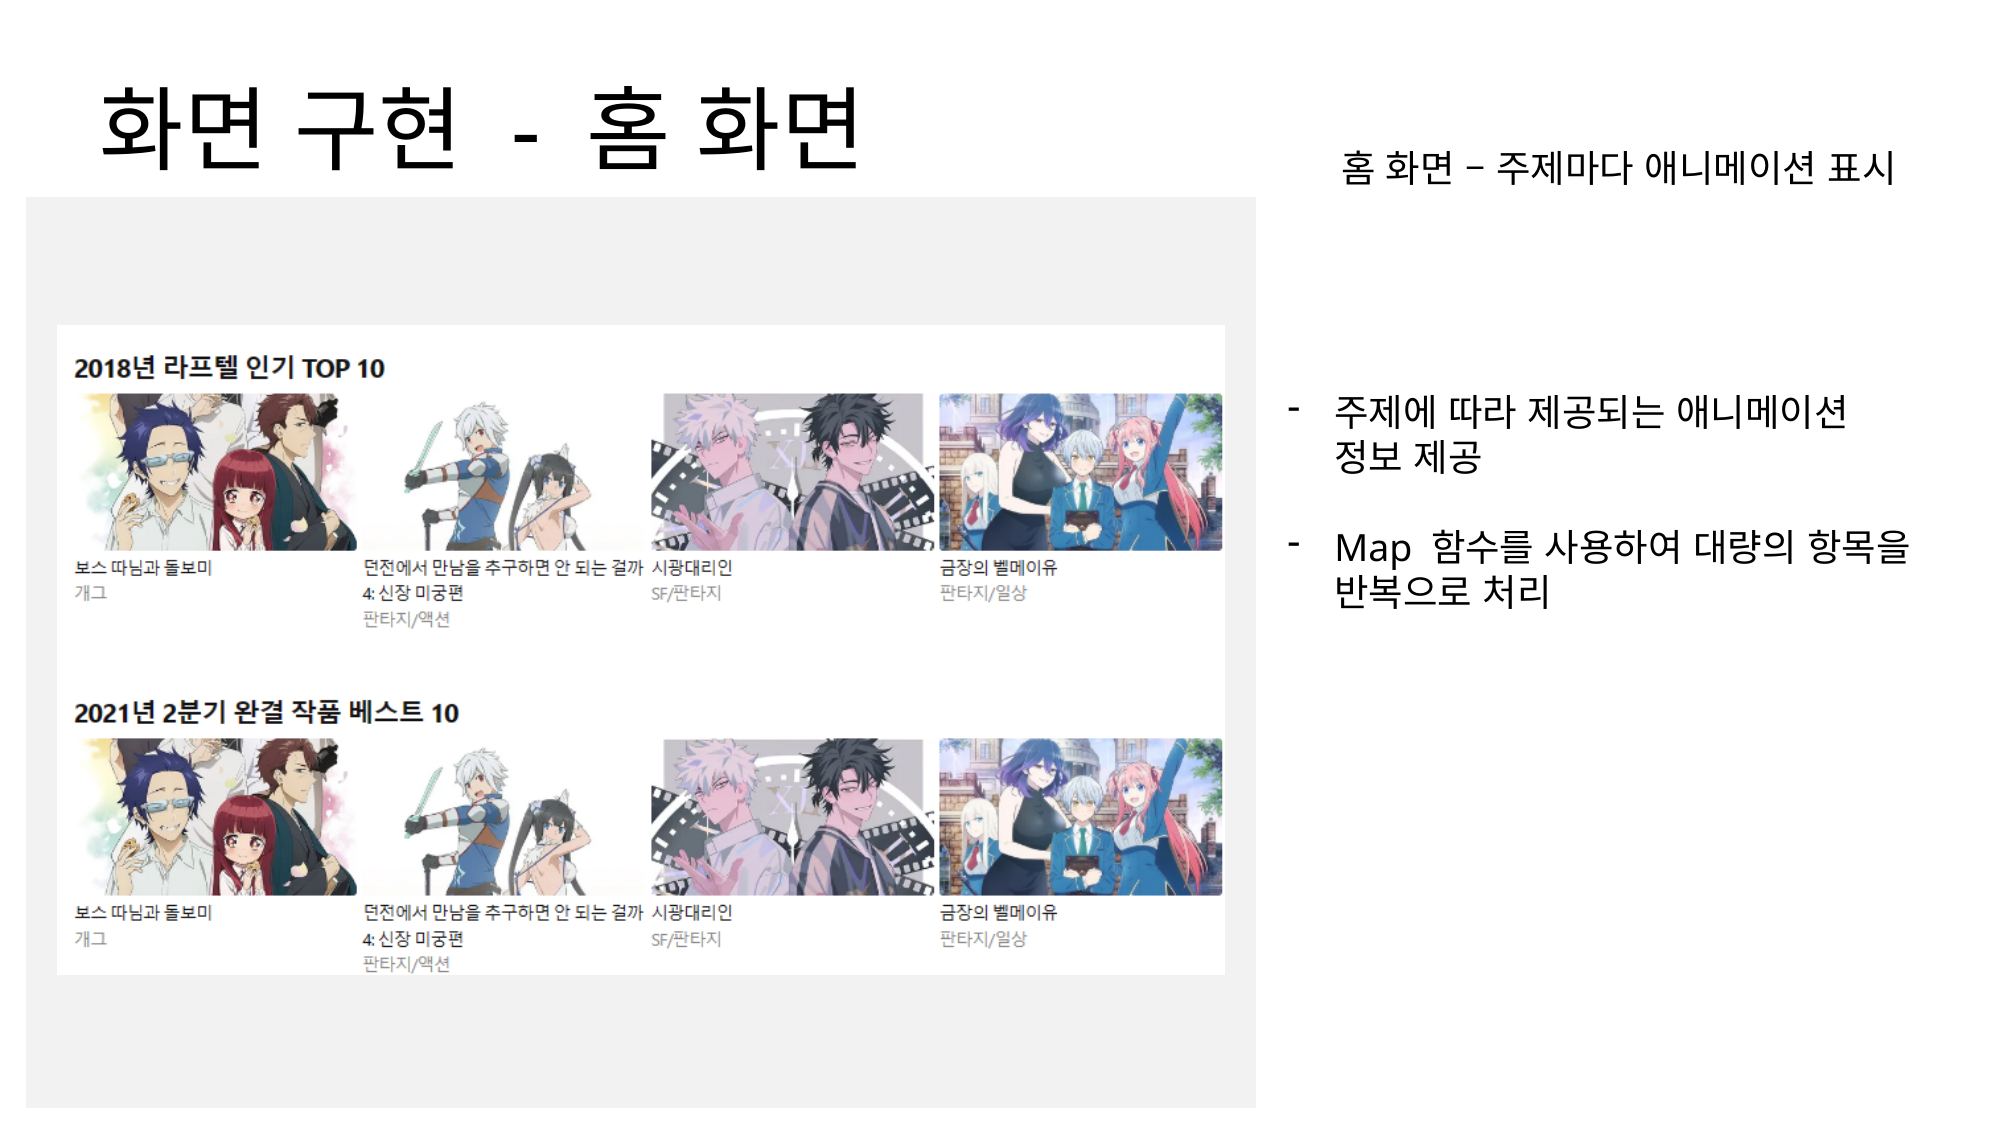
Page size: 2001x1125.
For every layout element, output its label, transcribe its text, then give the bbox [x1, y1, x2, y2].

title 화면 구현 - 홈 화면 [84, 70, 1124, 199]
picture [57, 325, 1225, 975]
text_box 홈 화면 – 주제마다 애니메이션 표시 [1326, 137, 1912, 198]
text_box [26, 197, 1256, 1108]
text_box 주제에 따라 제공되는 애니메이션 정보 제공 Map 함수를 사용하여 대량의 항목을 반복으로 처리 [1272, 381, 1943, 622]
